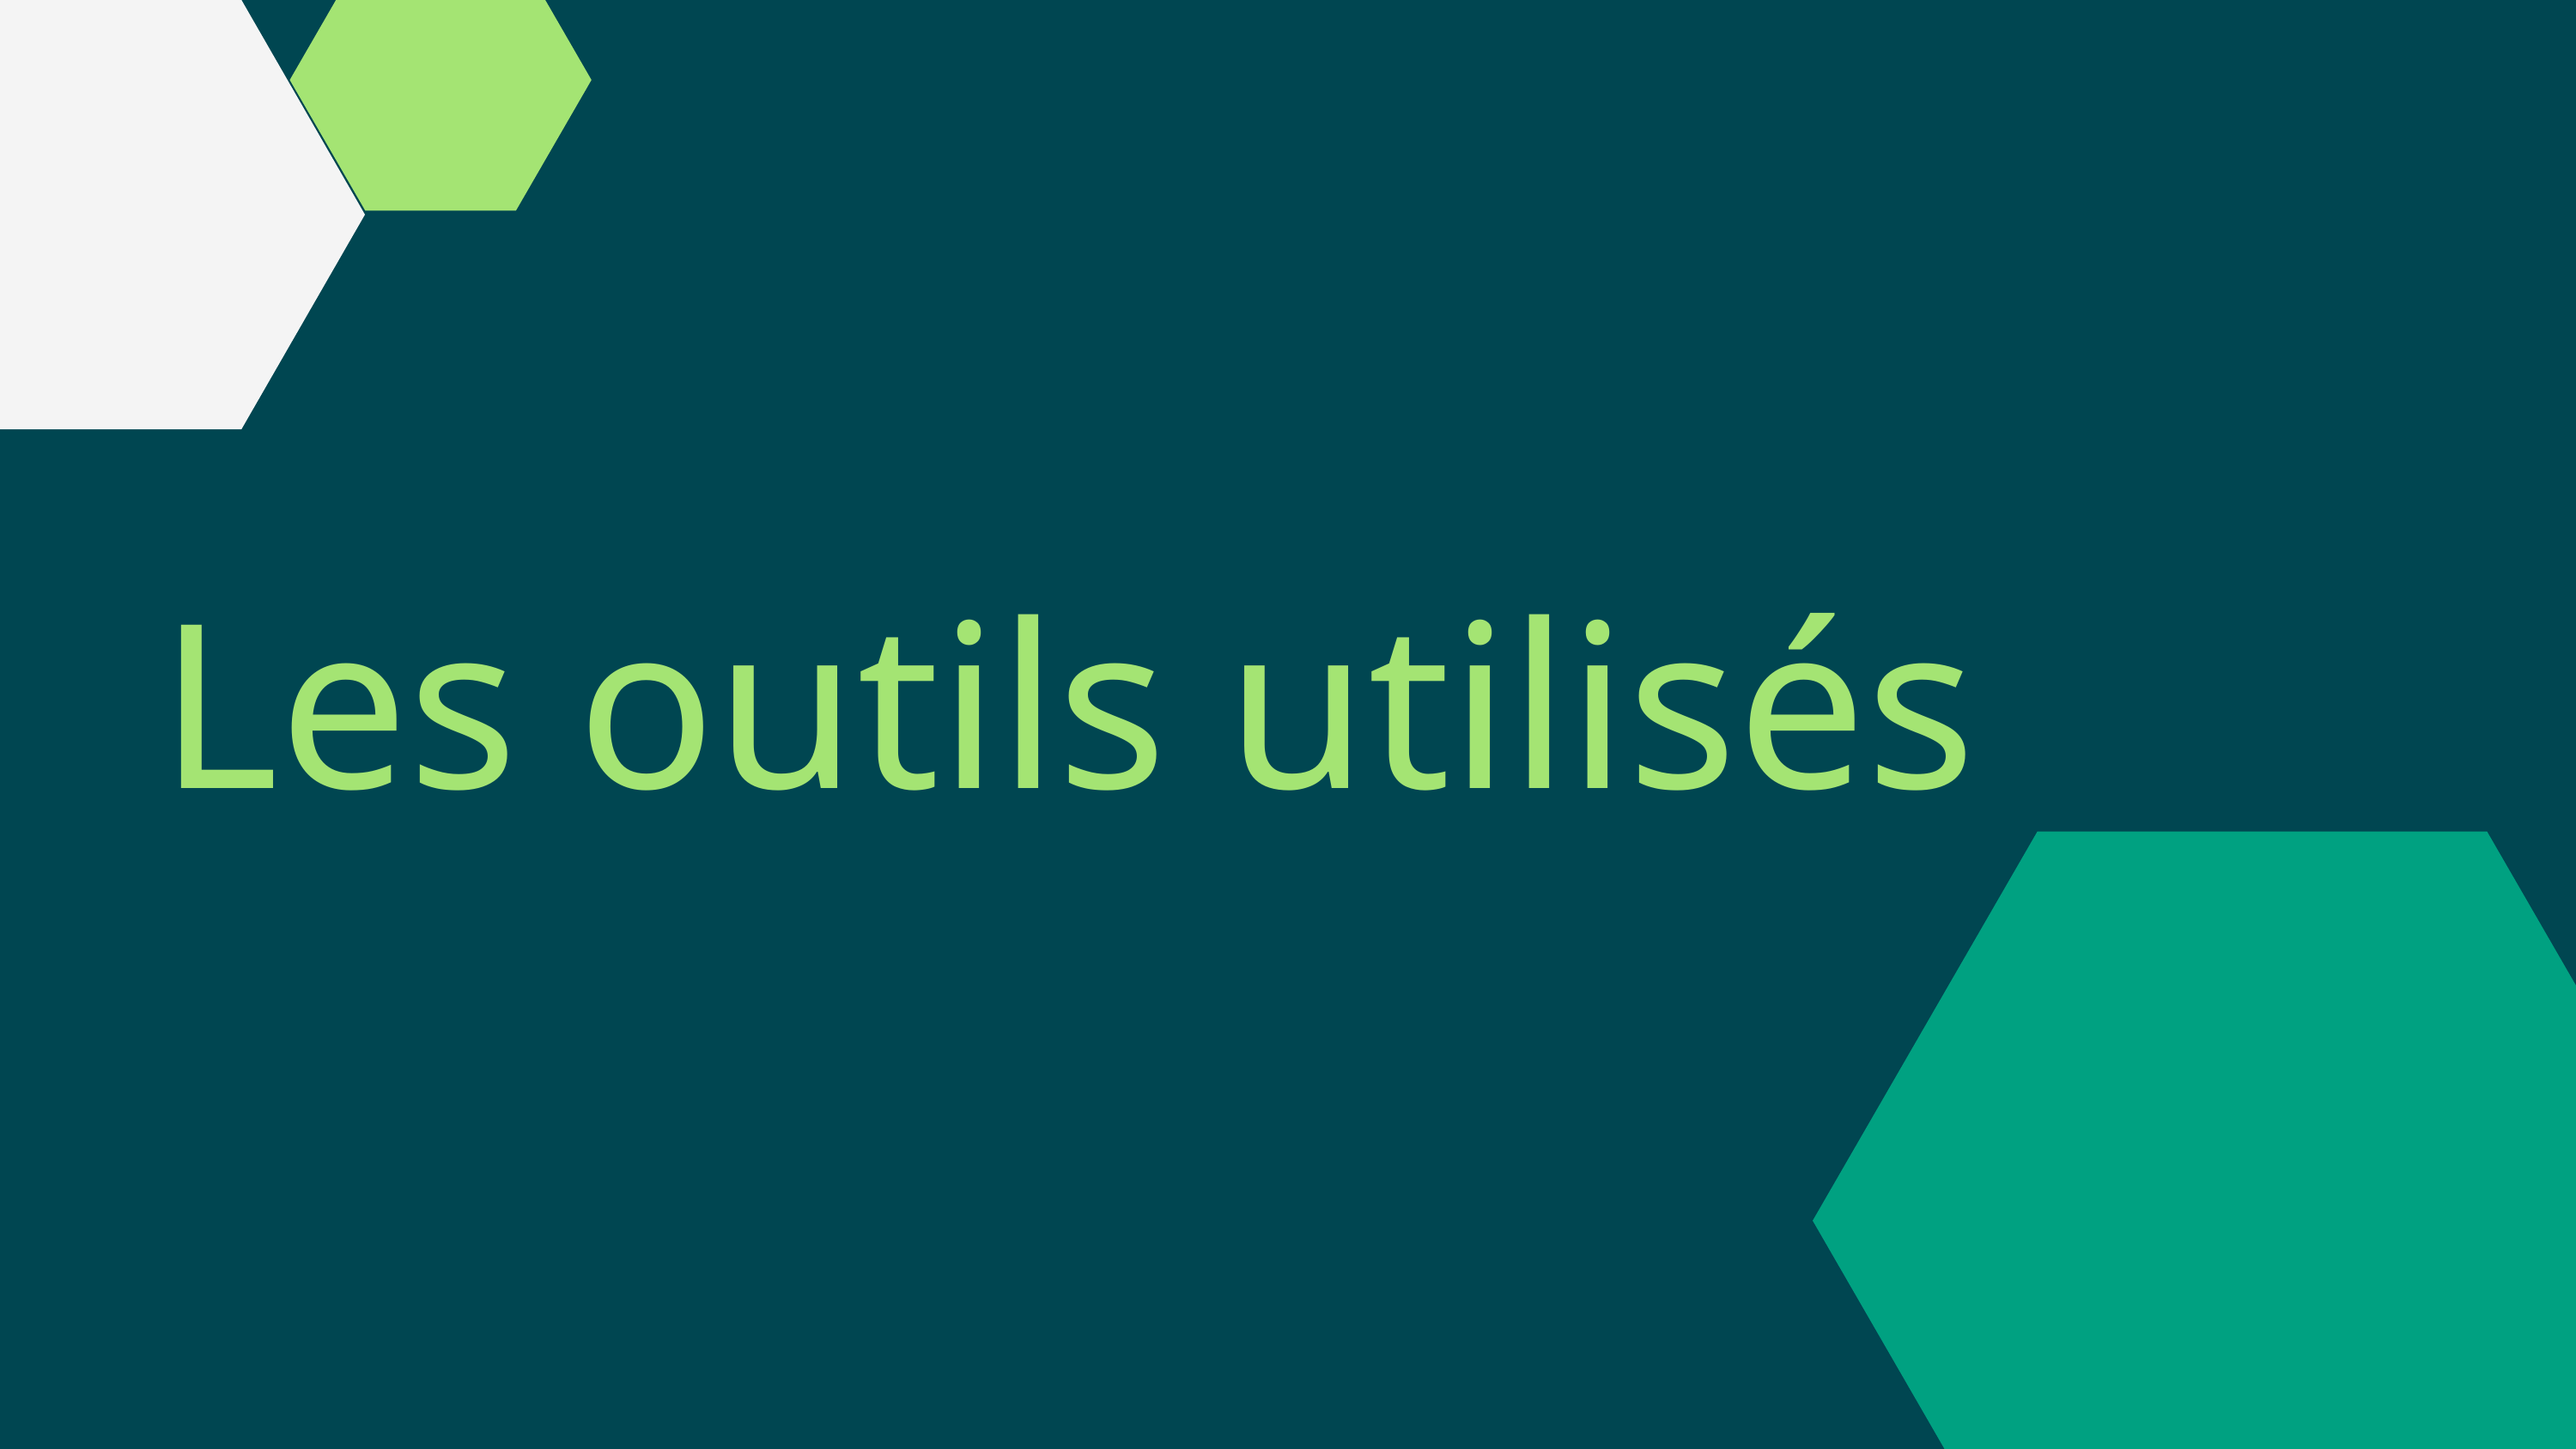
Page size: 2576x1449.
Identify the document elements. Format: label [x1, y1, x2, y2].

text_box [1812, 831, 2576, 1449]
text_box [289, 0, 592, 211]
text_box [0, 0, 366, 430]
text_box [0, 559, 2576, 837]
